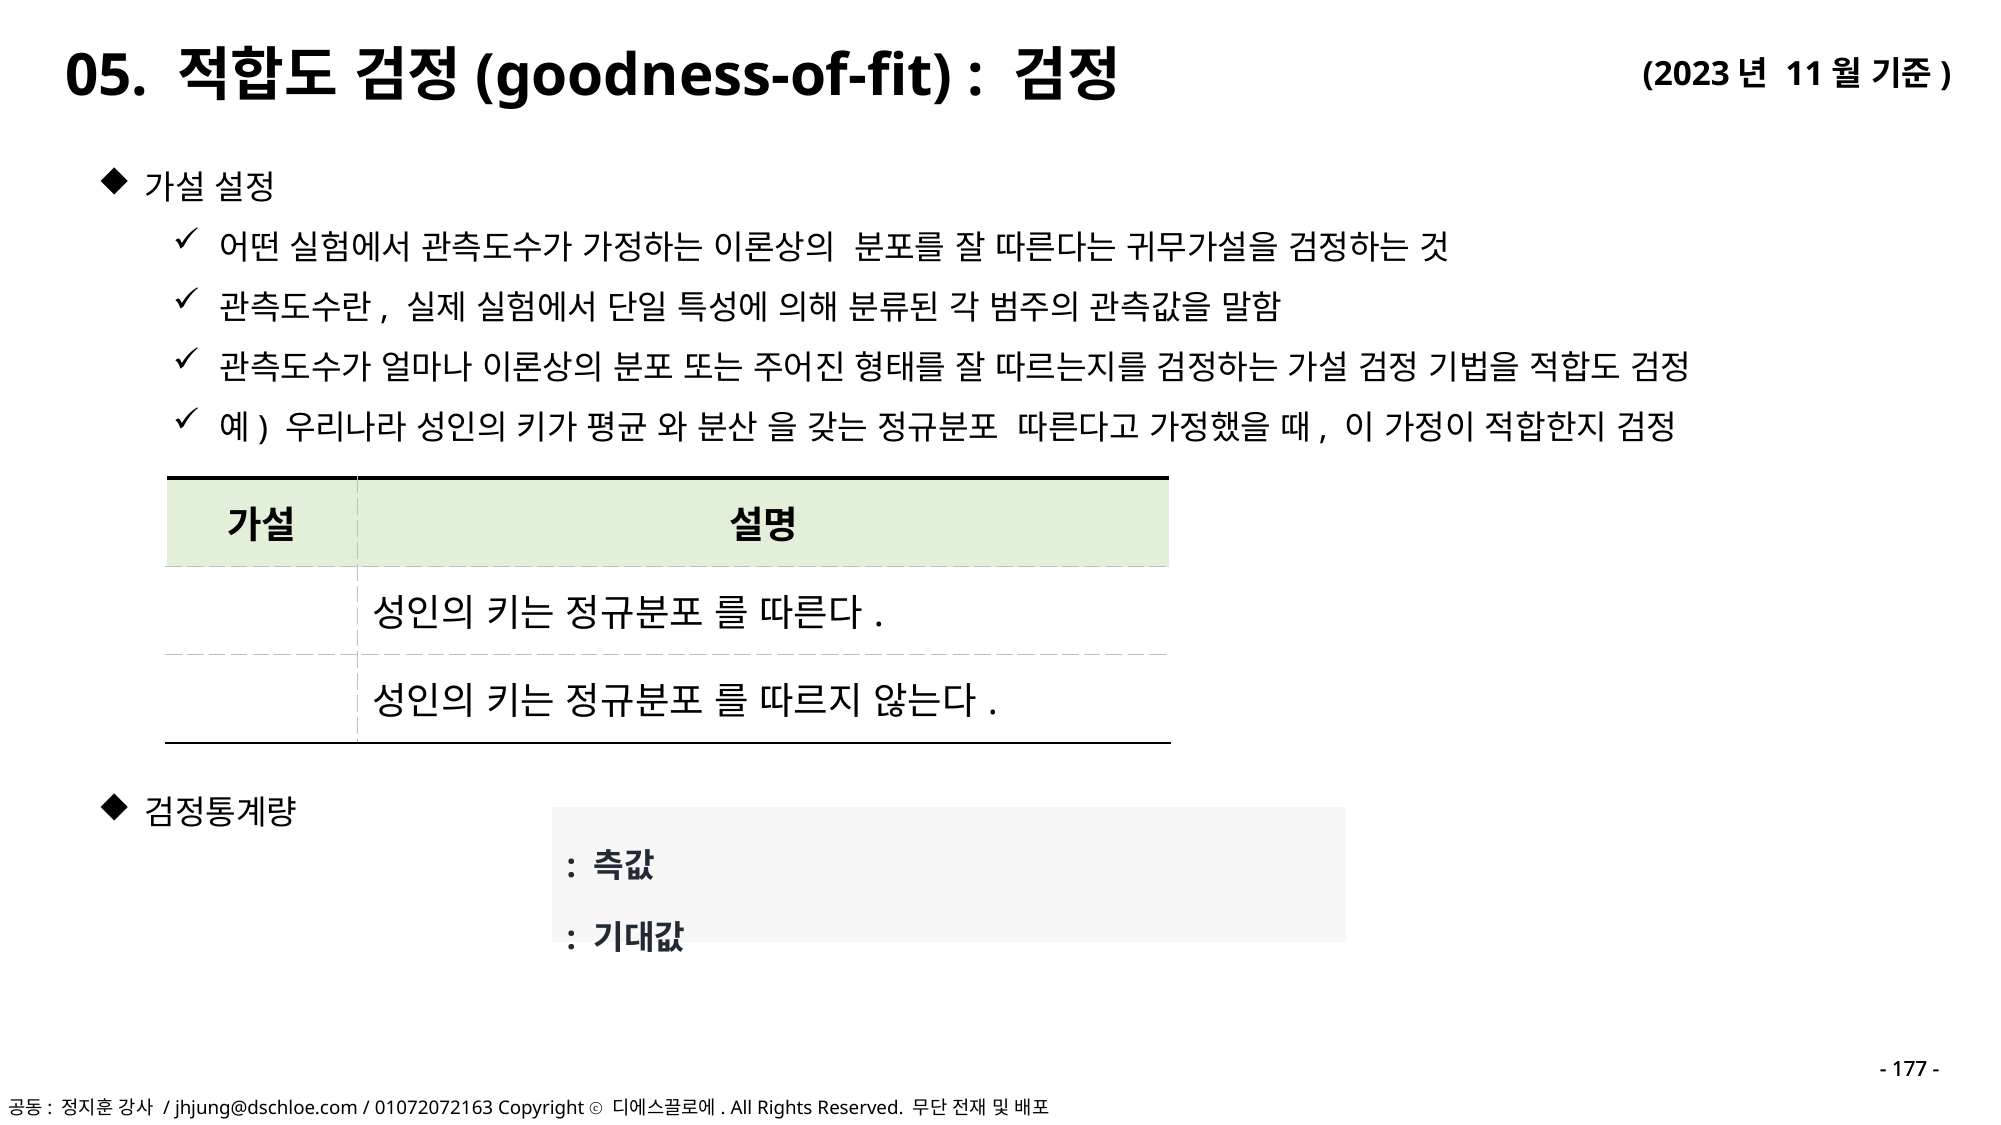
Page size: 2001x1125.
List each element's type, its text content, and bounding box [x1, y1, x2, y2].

slide_number - 177 - [1504, 1039, 1955, 1100]
text_box 검정통계량 [83, 764, 1775, 839]
